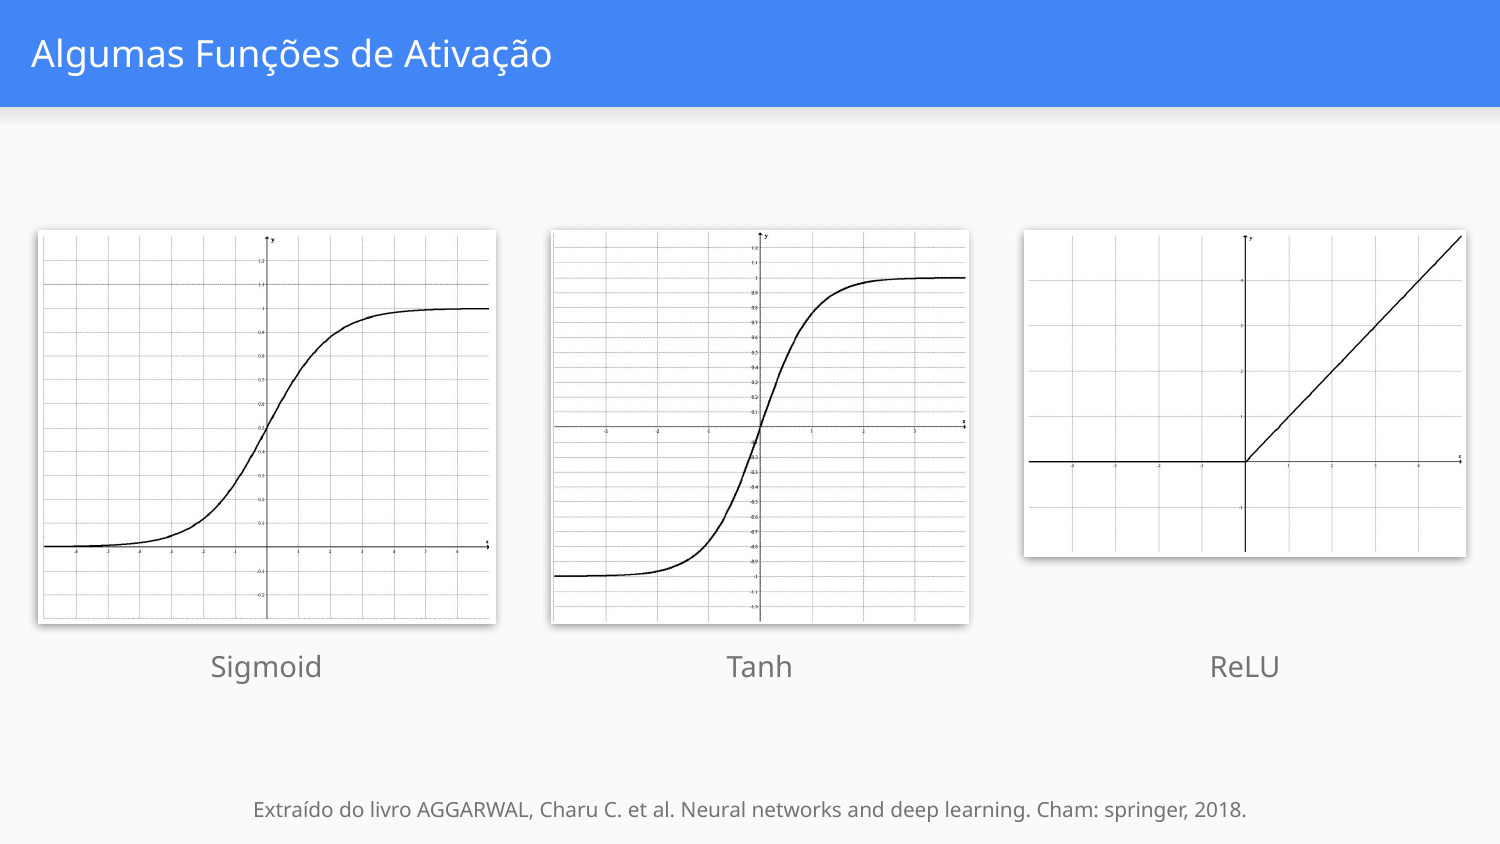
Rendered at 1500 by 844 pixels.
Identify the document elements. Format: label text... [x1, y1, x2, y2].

picture [551, 230, 969, 624]
picture [38, 230, 496, 624]
title Algumas Funções de Ativação [16, 2, 1464, 102]
list Tanh [551, 631, 969, 692]
text_box Extraído do livro AGGARWAL, Charu C. et al. Neural networks and deep learning. Cham: springer, 2018. [227, 781, 1273, 837]
list ReLU [1024, 623, 1466, 692]
list Sigmoid [38, 631, 496, 692]
picture [1024, 230, 1467, 557]
